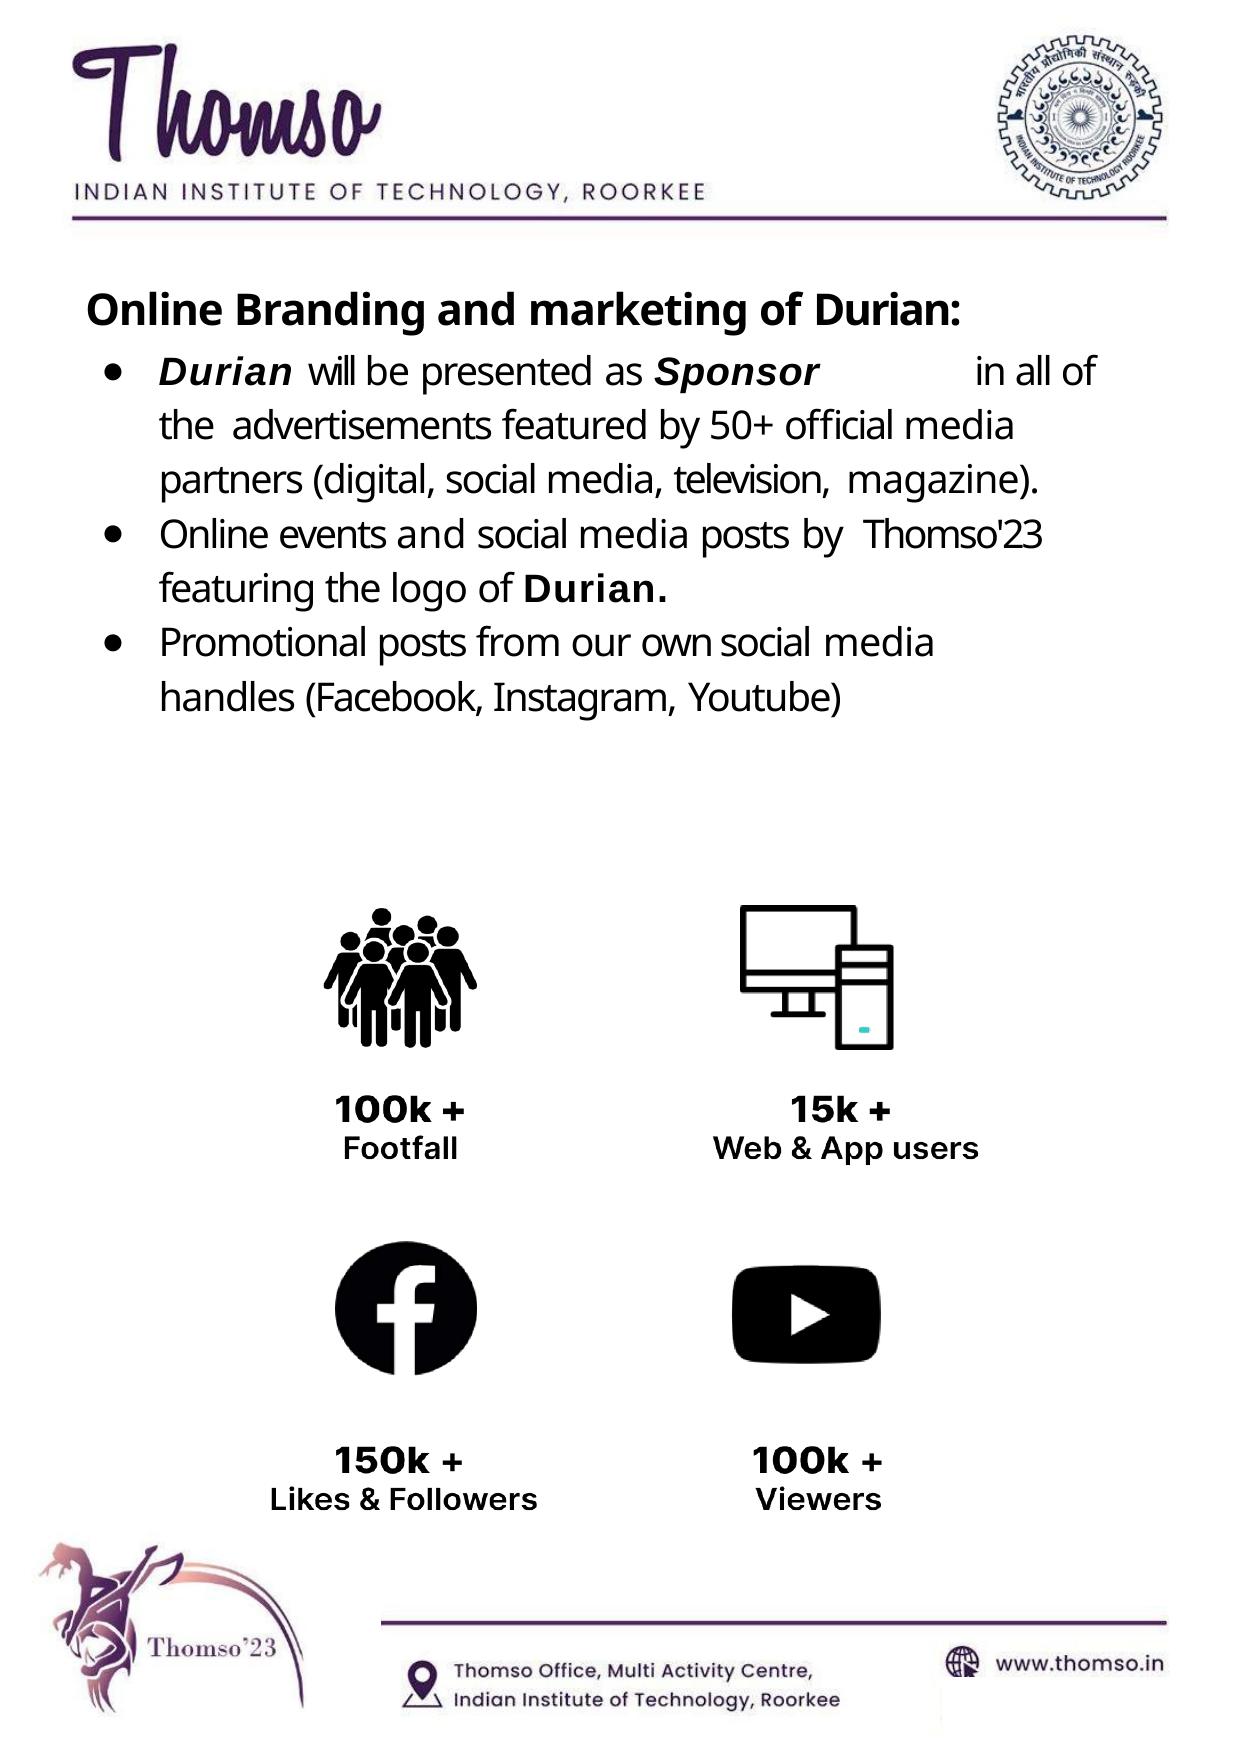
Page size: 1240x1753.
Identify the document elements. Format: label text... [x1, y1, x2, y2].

text_box Online Branding and marketing of Durian: Durian will be presented as Sponsor in all of the advertisements featured by 50+ official media partners (digital, social media, television, magazine). Online events and social media posts by Thomso'23 featuring the logo of Durian. Promotional posts from our own social media handles (Facebook, Instagram, Youtube) [83, 265, 1117, 720]
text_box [23, 905, 1181, 1739]
picture [53, 17, 1170, 905]
